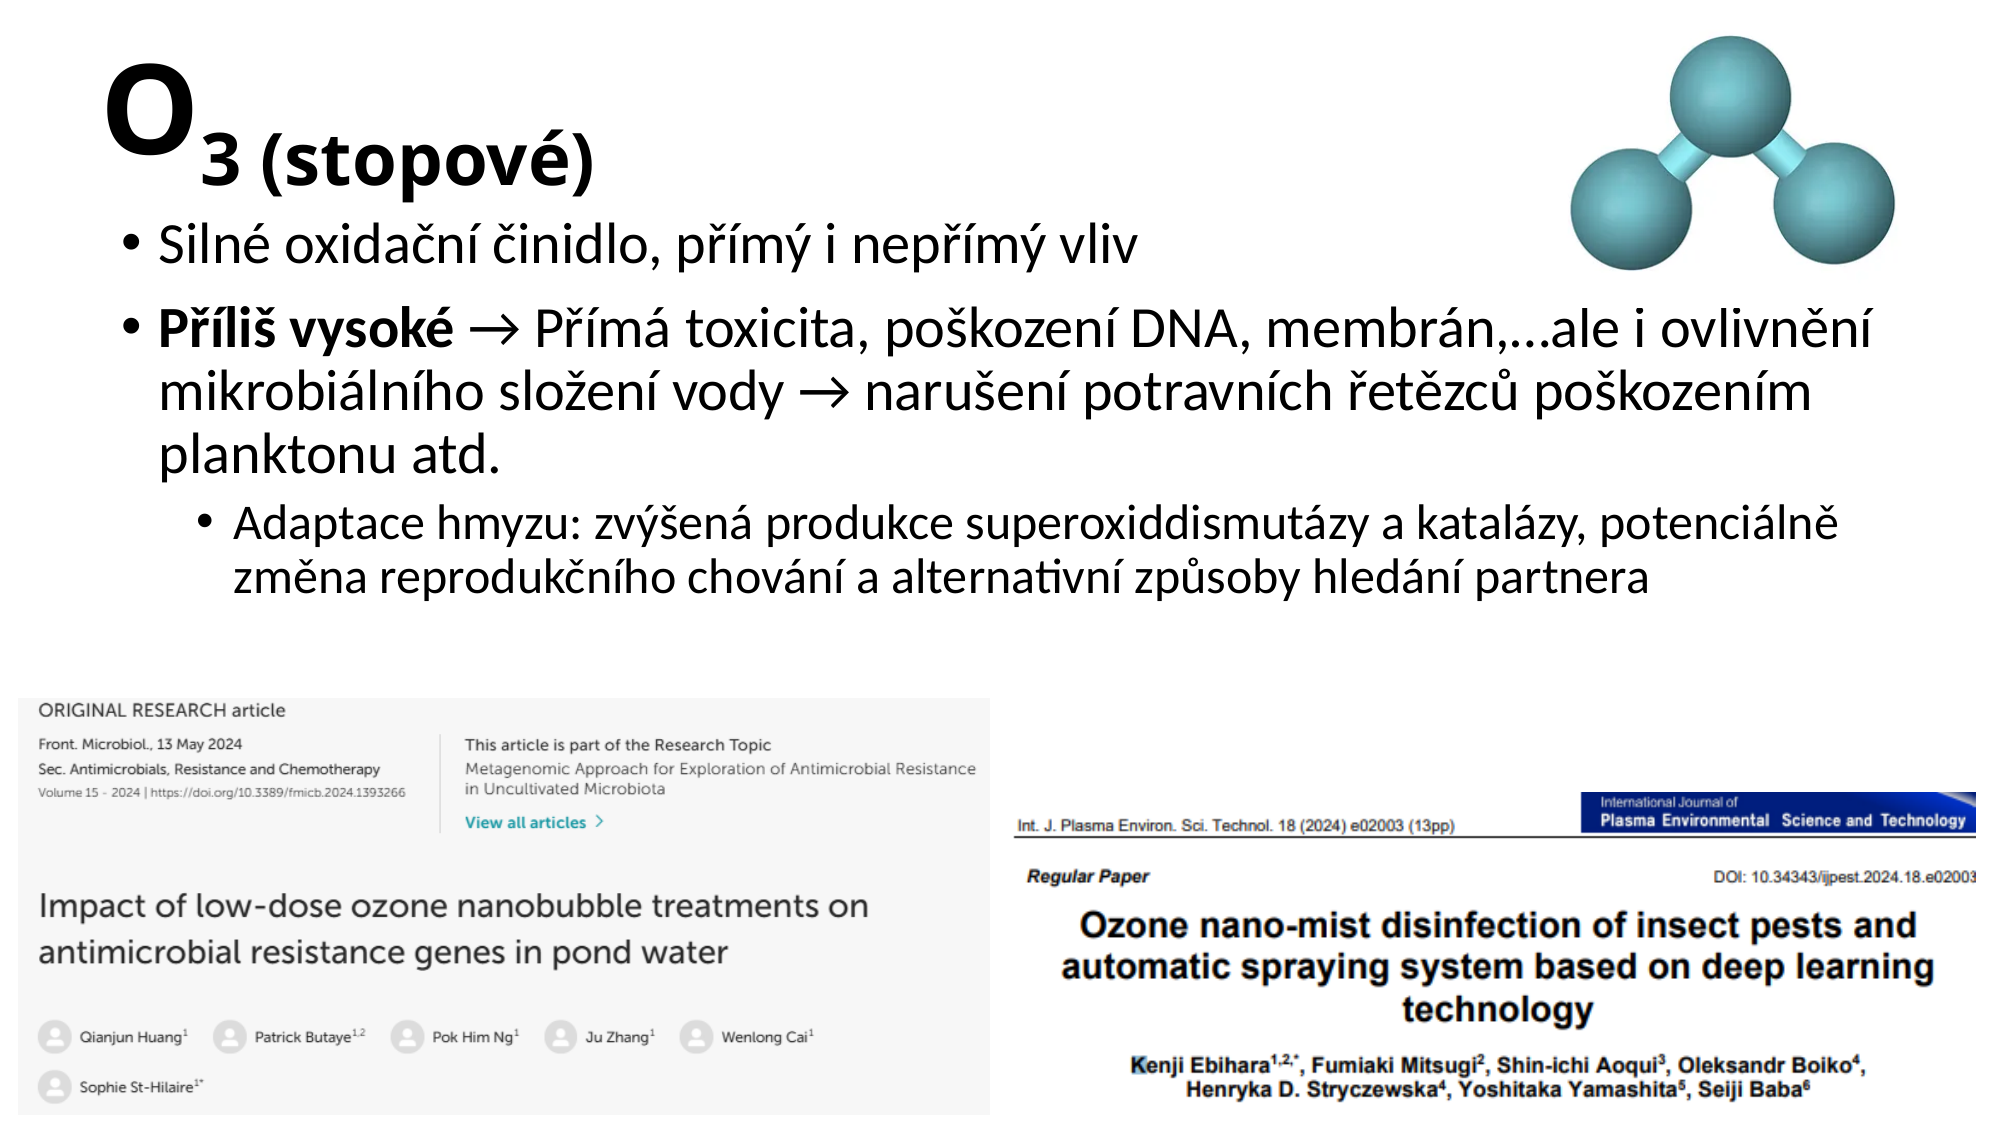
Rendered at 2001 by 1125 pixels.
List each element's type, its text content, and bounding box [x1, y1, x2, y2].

title O3 (stopové) [85, 0, 1486, 218]
list Silné oxidační činidlo, přímý i nepřímý vliv Příliš vysoké → Přímá toxicita, poškození DNA, membrán,…ale i ovlivnění mikrobiálního složení vody → narušení potravních řetězců poškozením planktonu atd. Adaptace hmyzu: zvýšená produkce superoxiddismutázy a katalázy, potenciálně změna reprodukčního chování a alternativní způsoby hledání partnera [106, 205, 1915, 920]
picture [18, 698, 990, 1115]
picture [1486, 0, 2000, 308]
picture [999, 792, 1976, 1104]
